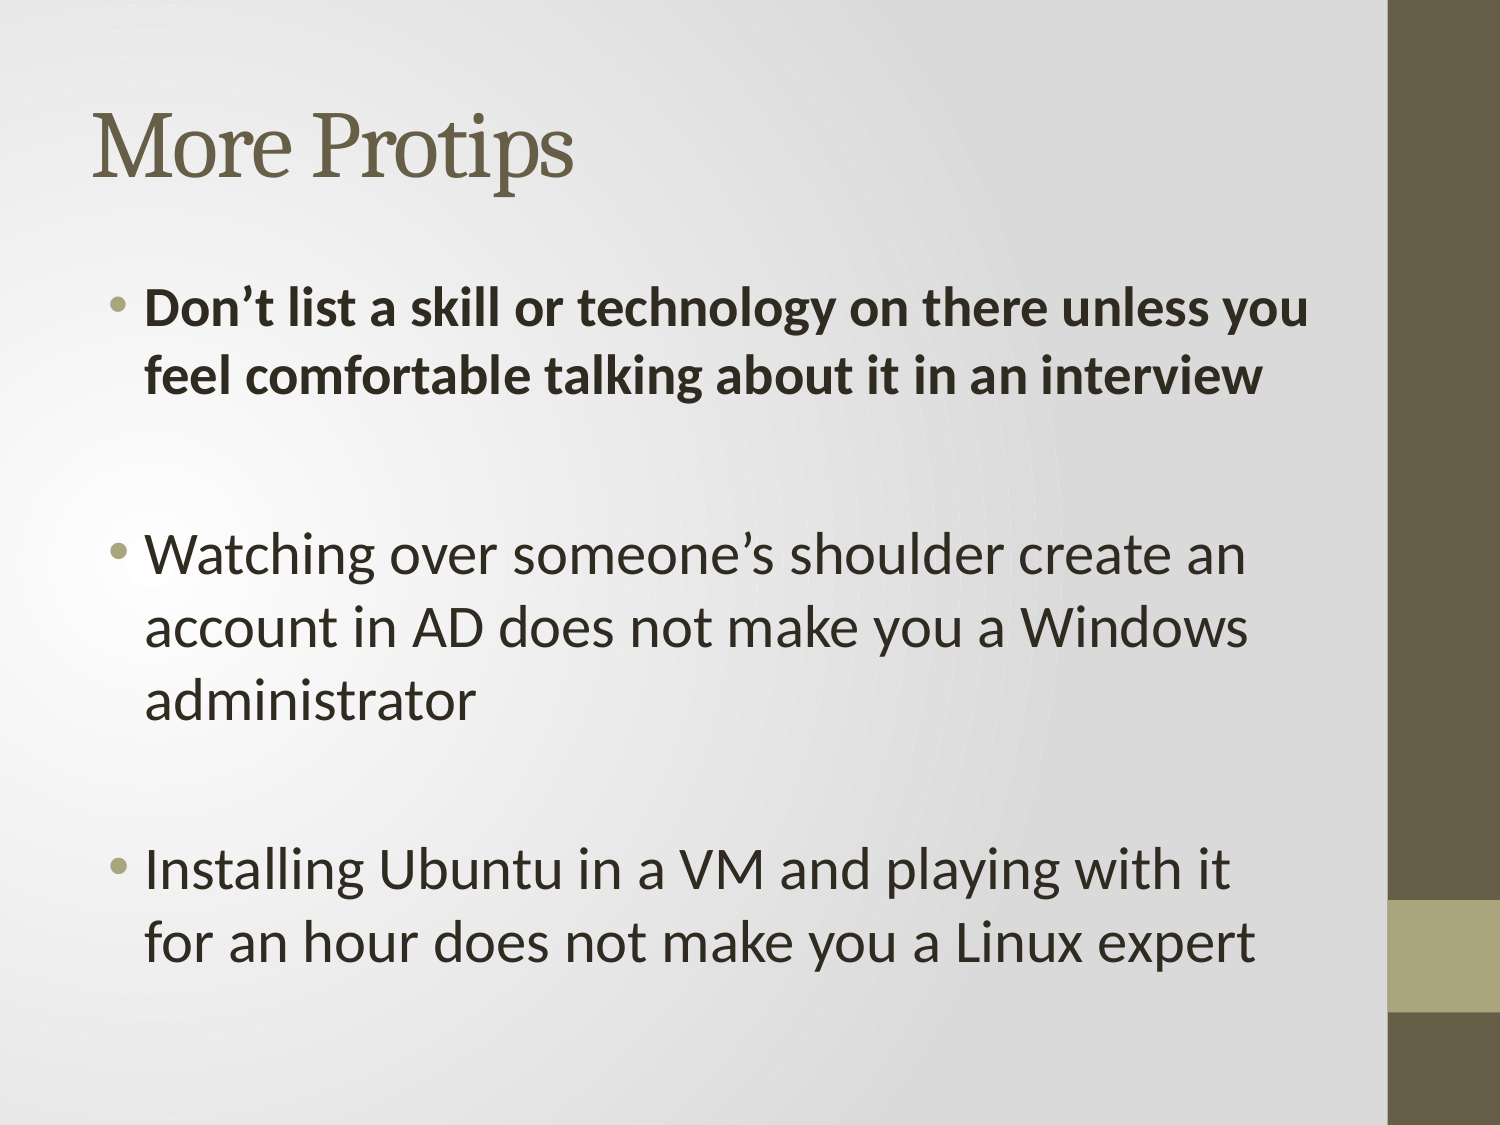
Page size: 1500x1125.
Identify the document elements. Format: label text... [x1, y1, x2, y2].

title More Protips [75, 45, 1325, 233]
list Don’t list a skill or technology on there unless you feel comfortable talking about it in an interview Watching over someone’s shoulder create an account in AD does not make you a Windows administrator Installing Ubuntu in a VM and playing with it for an hour does not make you a Linux expert [75, 262, 1325, 1050]
